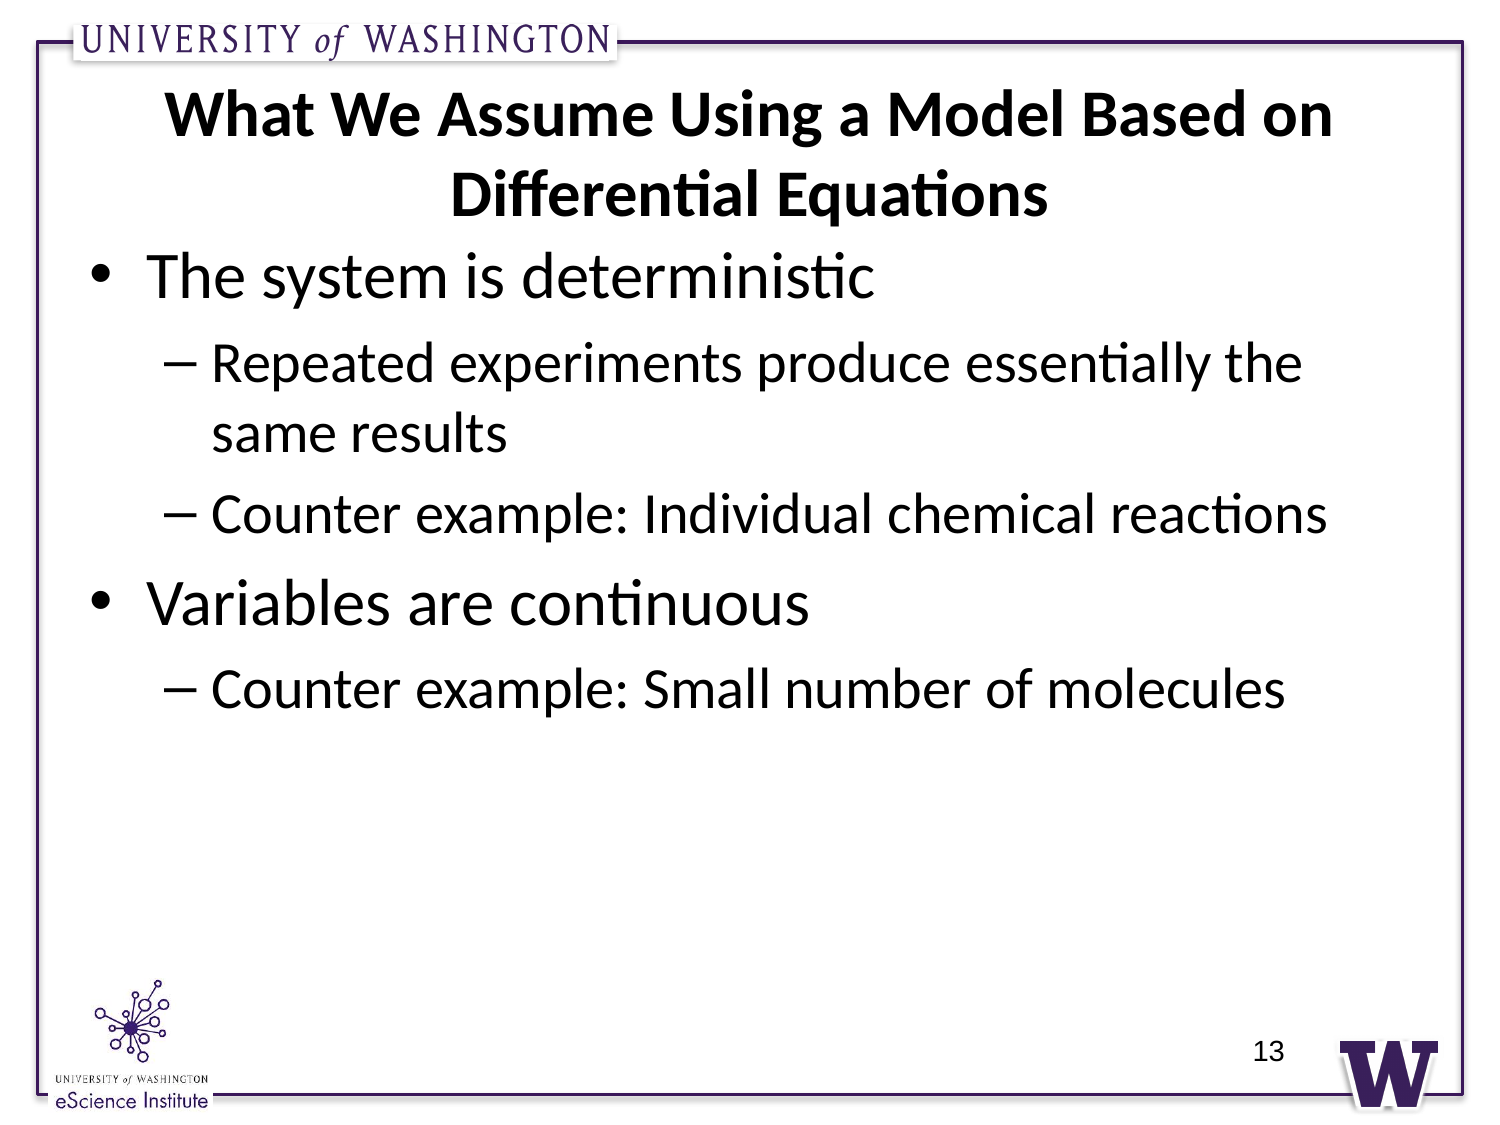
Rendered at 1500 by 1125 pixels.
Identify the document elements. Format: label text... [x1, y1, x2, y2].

picture [81, 24, 609, 61]
picture [1340, 1041, 1438, 1107]
picture [48, 978, 213, 1113]
slide_number 13 [1237, 1025, 1325, 1085]
title What We Assume Using a Model Based on Differential Equations [75, 62, 1425, 200]
list The system is deterministic Repeated experiments produce essentially the same results Counter example: Individual chemical reactions Variables are continuous Counter example: Small number of molecules [75, 224, 1425, 975]
